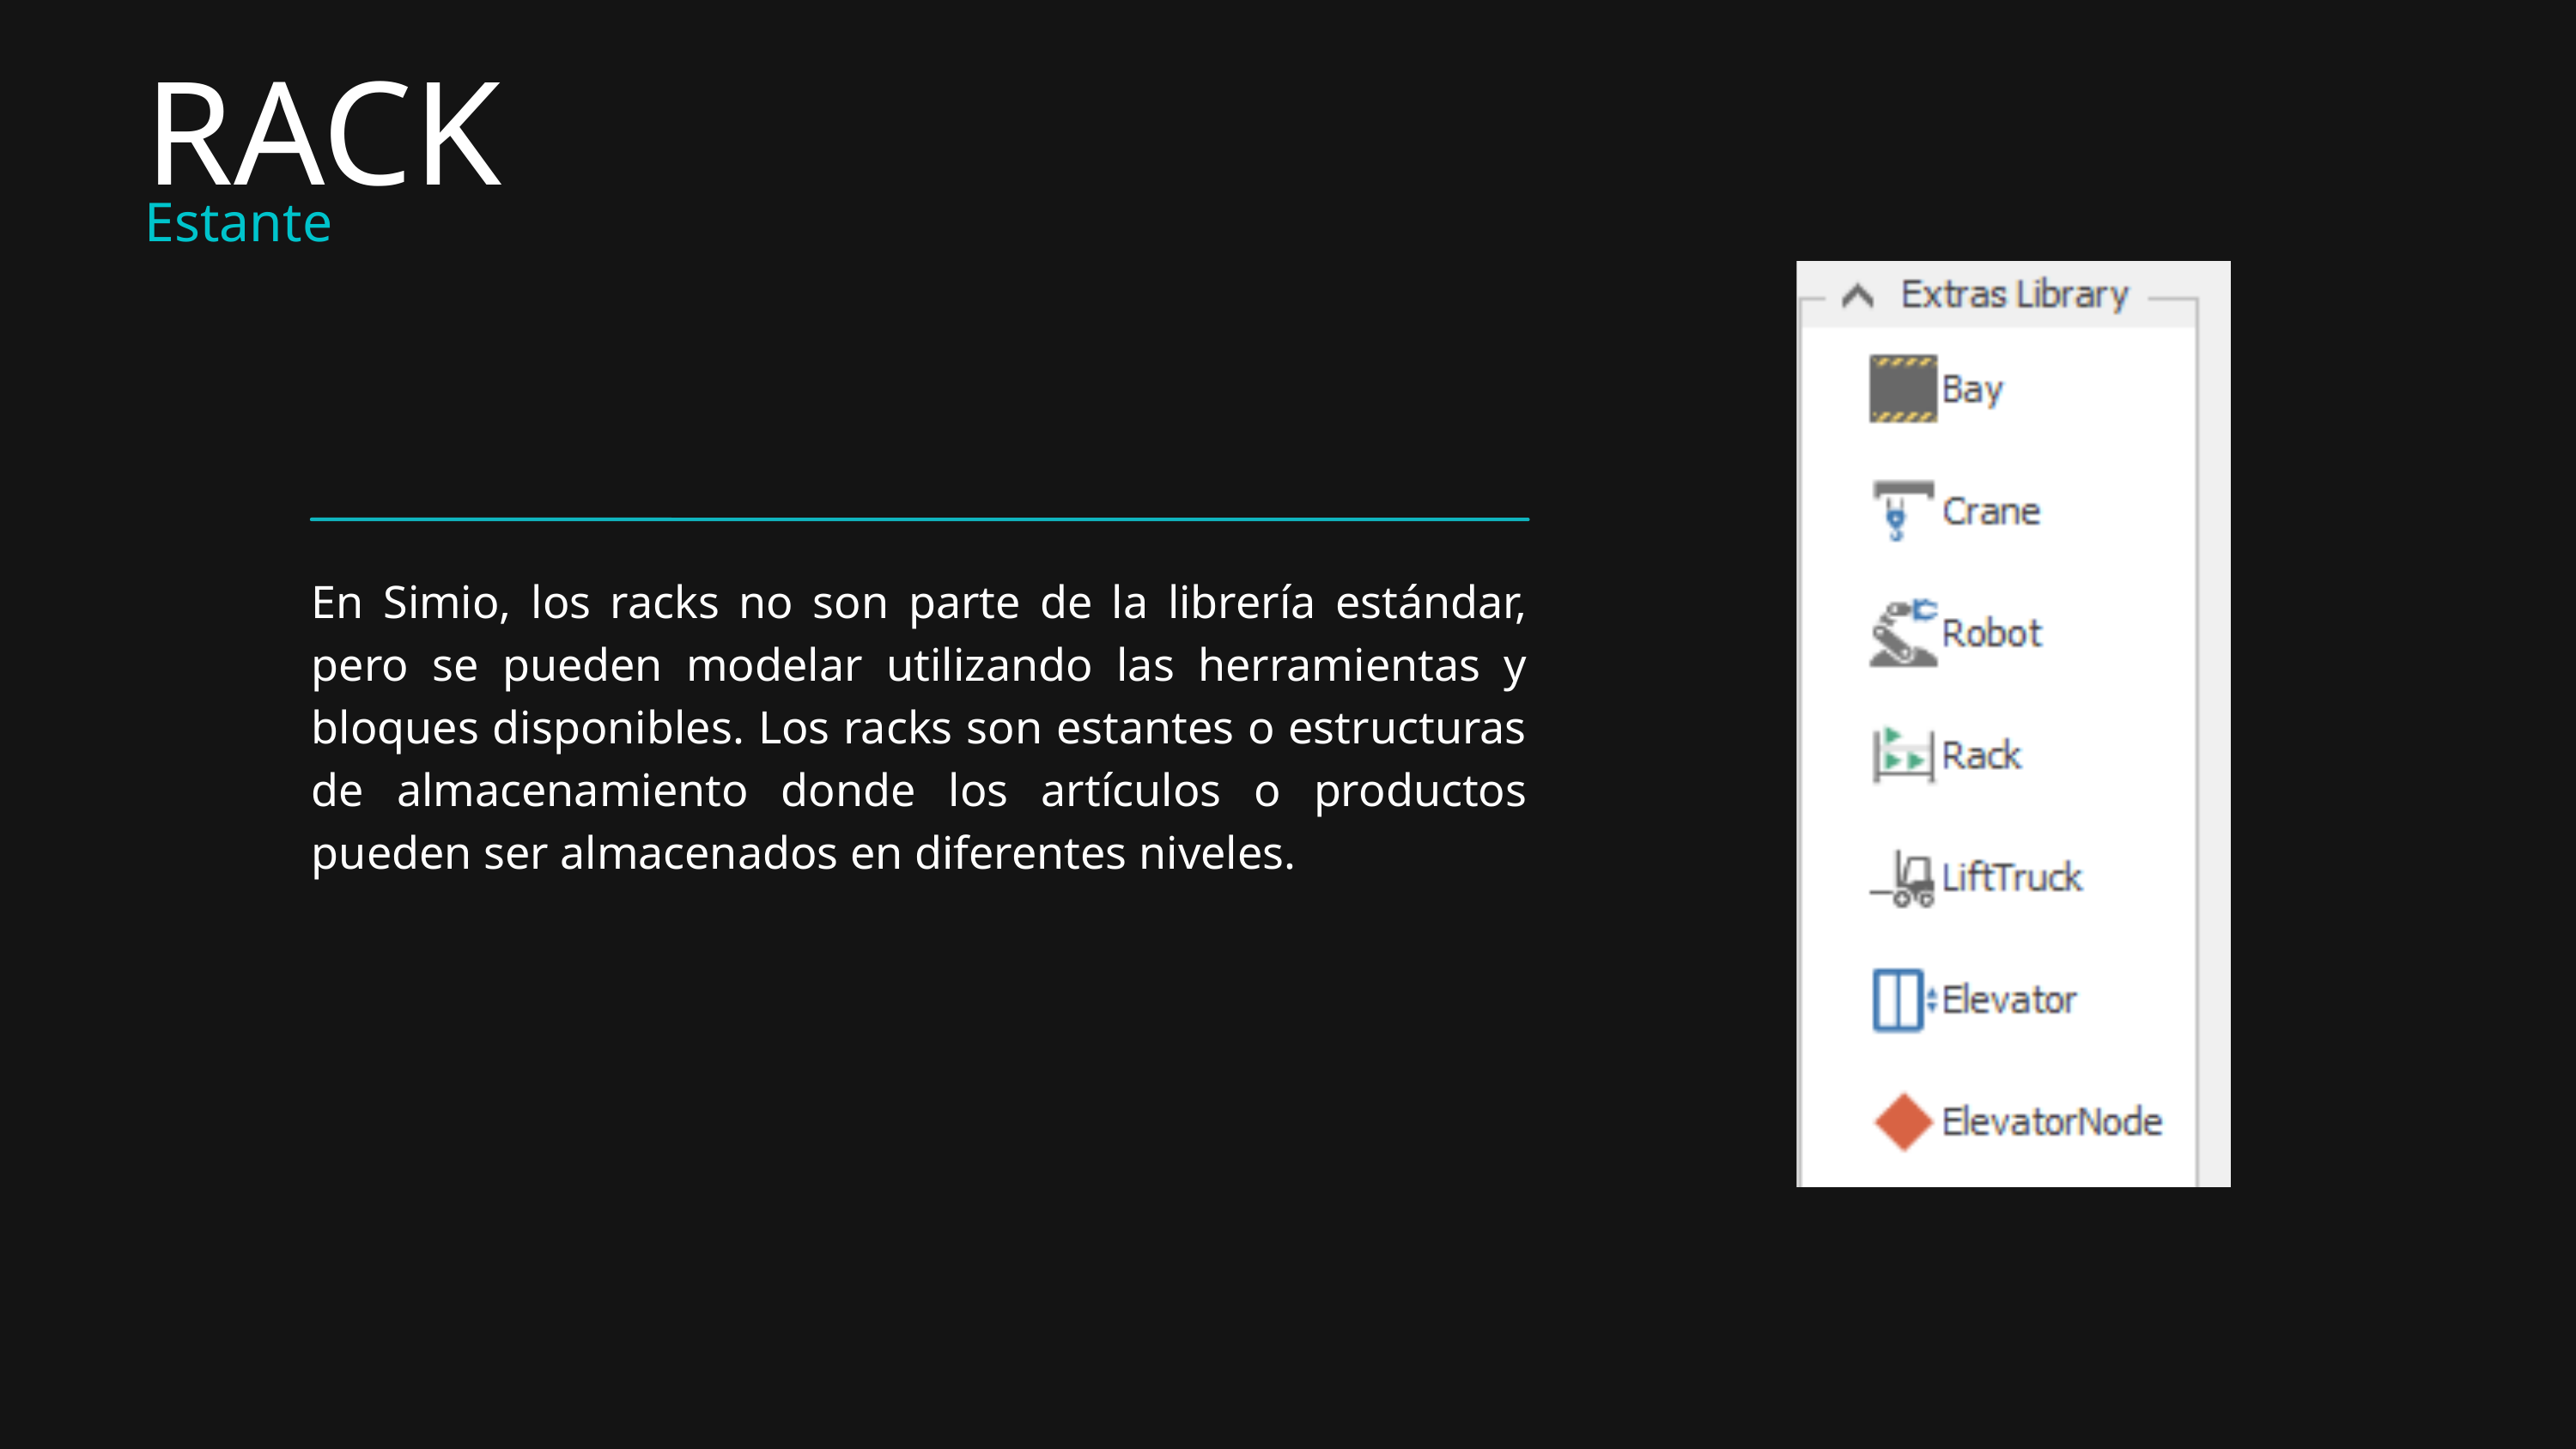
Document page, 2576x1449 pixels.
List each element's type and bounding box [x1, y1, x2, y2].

text_box [311, 518, 1528, 931]
text_box [144, 43, 1306, 247]
text_box [1796, 261, 2231, 1187]
